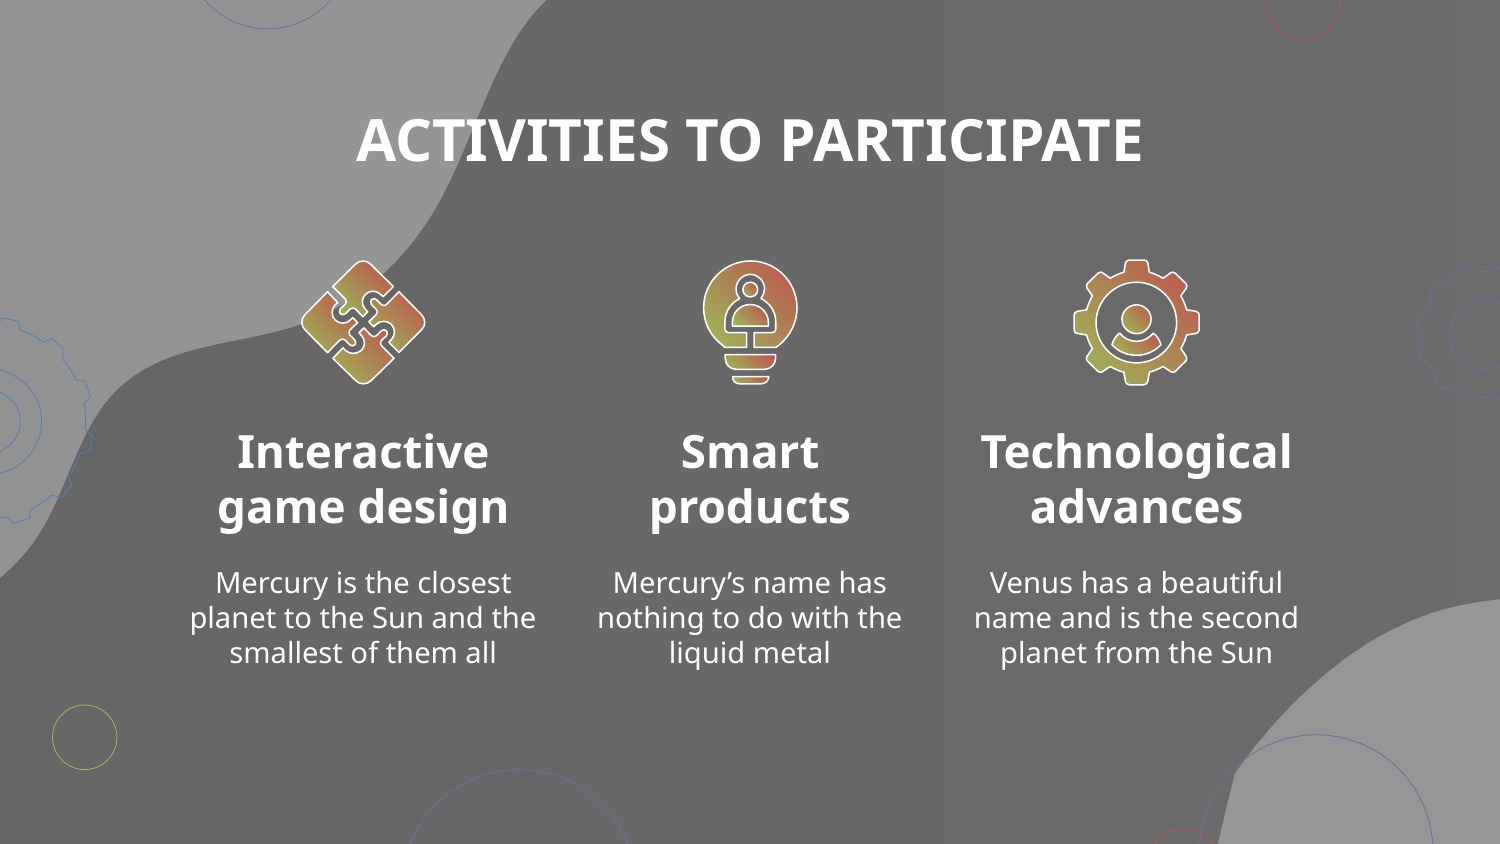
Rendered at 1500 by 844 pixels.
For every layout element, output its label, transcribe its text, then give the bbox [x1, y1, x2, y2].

title ACTIVITIES TO PARTICIPATE [116, 107, 1383, 168]
subtitle Interactive game design [172, 433, 555, 522]
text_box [300, 260, 427, 385]
subtitle Smart products [558, 433, 942, 522]
subtitle Mercury’s name has nothing to do with the liquid metal [558, 549, 942, 692]
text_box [1073, 259, 1200, 386]
subtitle Technological advances [945, 433, 1328, 522]
subtitle Venus has a beautiful name and is the second planet from the Sun [945, 549, 1328, 692]
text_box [703, 260, 798, 385]
subtitle Mercury is the closest planet to the Sun and the smallest of them all [172, 549, 555, 692]
